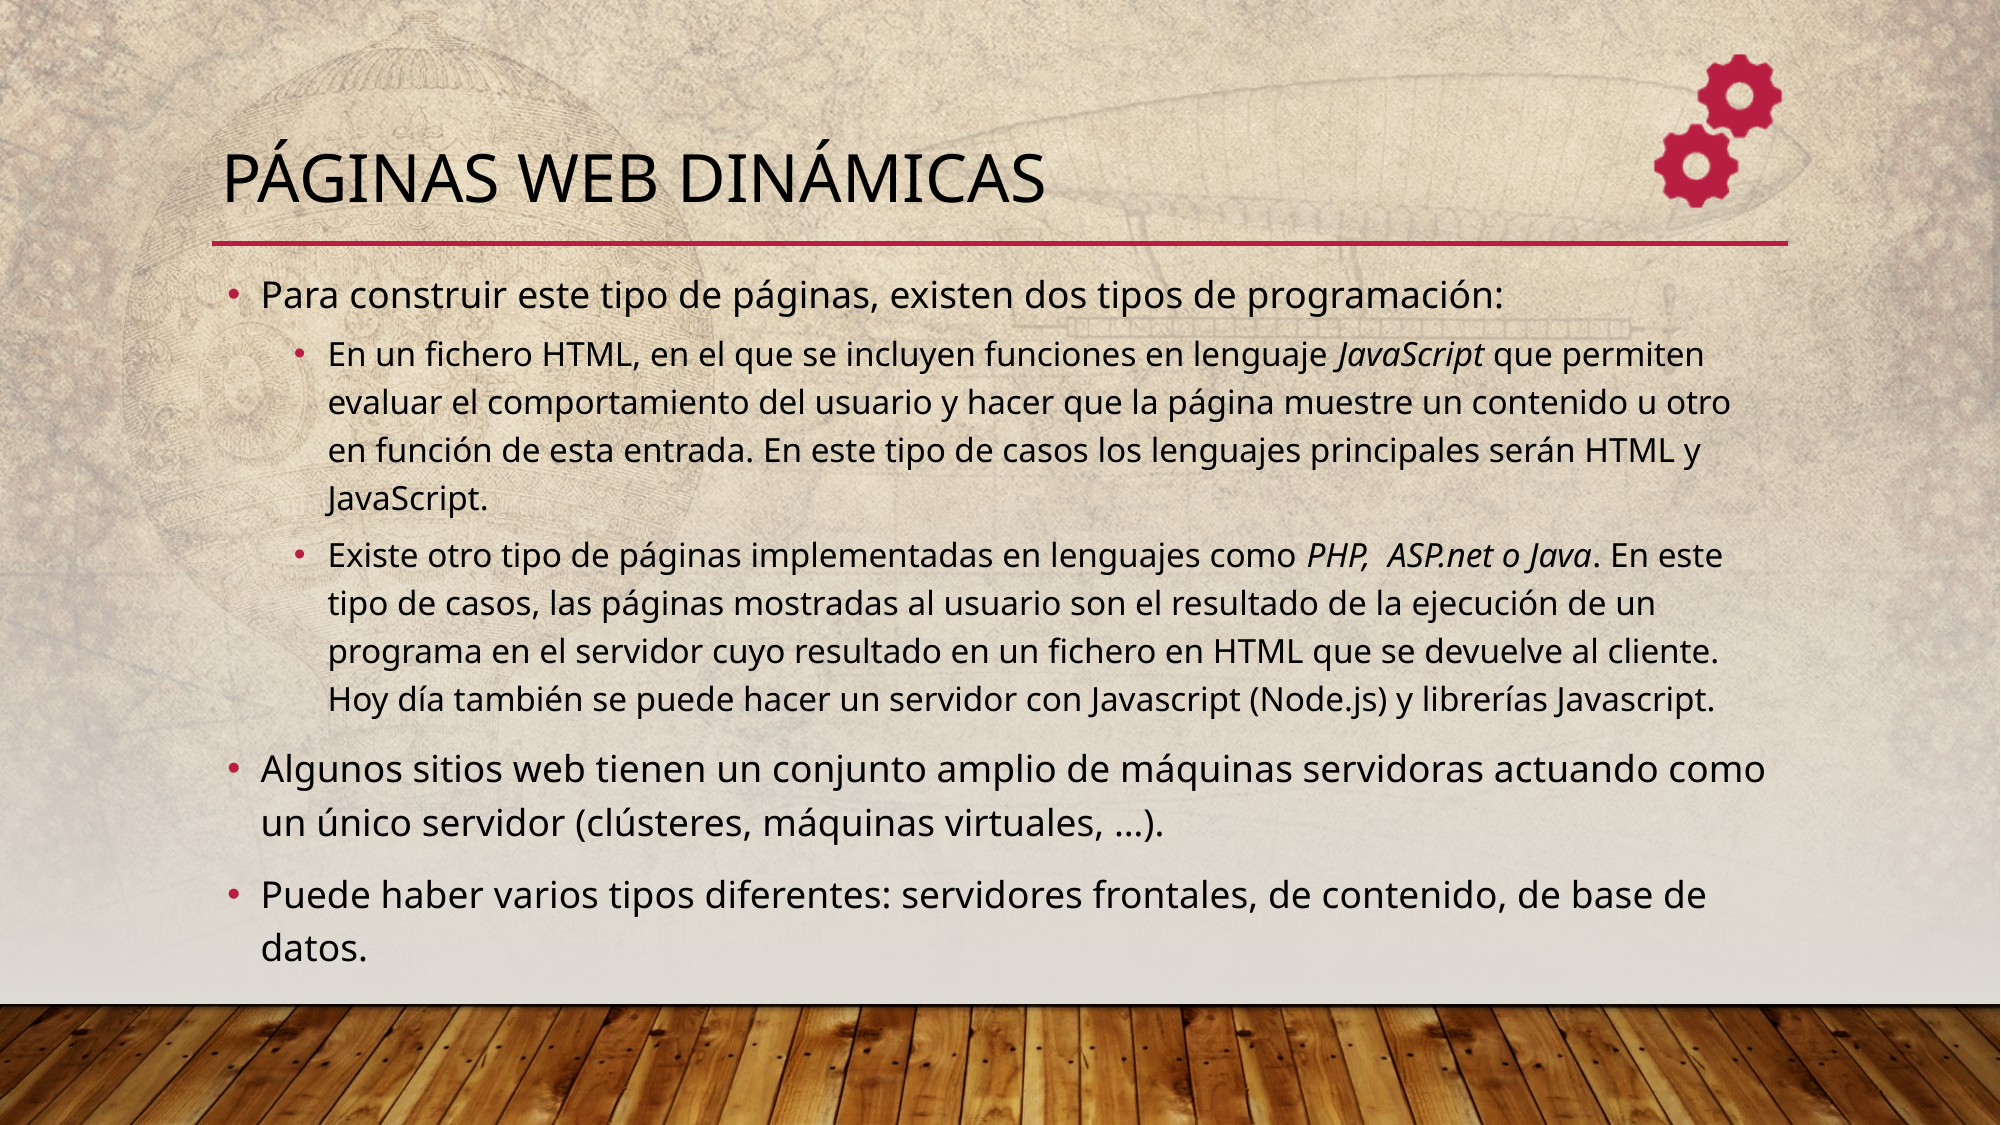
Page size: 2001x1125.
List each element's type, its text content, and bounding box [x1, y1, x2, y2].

list Para construir este tipo de páginas, existen dos tipos de programación: En un fichero HTML, en el que se incluyen funciones en lenguaje JavaScript que permiten evaluar el comportamiento del usuario y hacer que la página muestre un contenido u otro en función de esta entrada. En este tipo de casos los lenguajes principales serán HTML y JavaScript. Existe otro tipo de páginas implementadas en lenguajes como PHP, ASP.net o Java. En este tipo de casos, las páginas mostradas al usuario son el resultado de la ejecución de un programa en el servidor cuyo resultado en un fichero en HTML que se devuelve al cliente. Hoy día también se puede hacer un servidor con Javascript (Node.js) y librerías Javascript. Algunos sitios web tienen un conjunto amplio de máquinas servidoras actuando como un único servidor (clústeres, máquinas virtuales, …). Puede haber varios tipos diferentes: servidores frontales, de contenido, de base de datos. [212, 254, 1788, 979]
picture [0, 1004, 2000, 1125]
title Páginas web dinámicas [206, 137, 1533, 310]
picture [1626, 39, 1812, 225]
